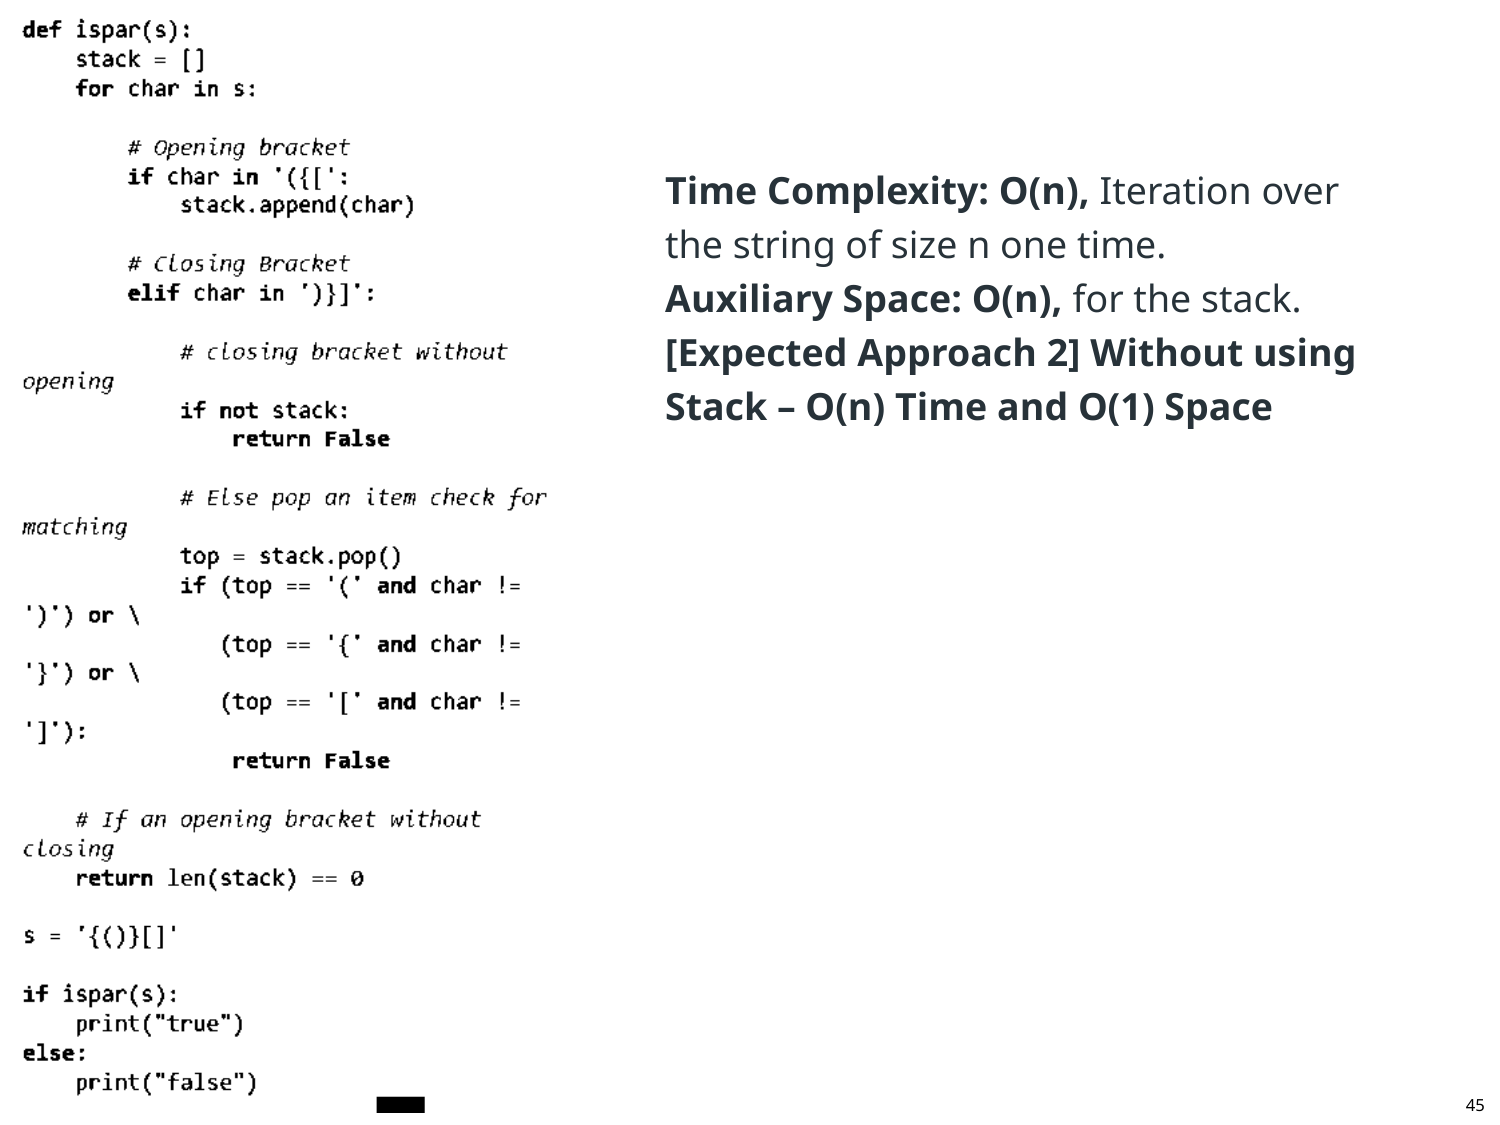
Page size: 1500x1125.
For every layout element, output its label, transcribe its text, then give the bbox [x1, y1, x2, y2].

picture [3, 0, 600, 1113]
list Time Complexity: O(n), Iteration over the string of size n one time. Auxiliary Space: O(n), for the stack. [Expected Approach 2] Without using Stack – O(n) Time and O(1) Space [649, 149, 1388, 1038]
slide_number 45 [1187, 1087, 1500, 1125]
